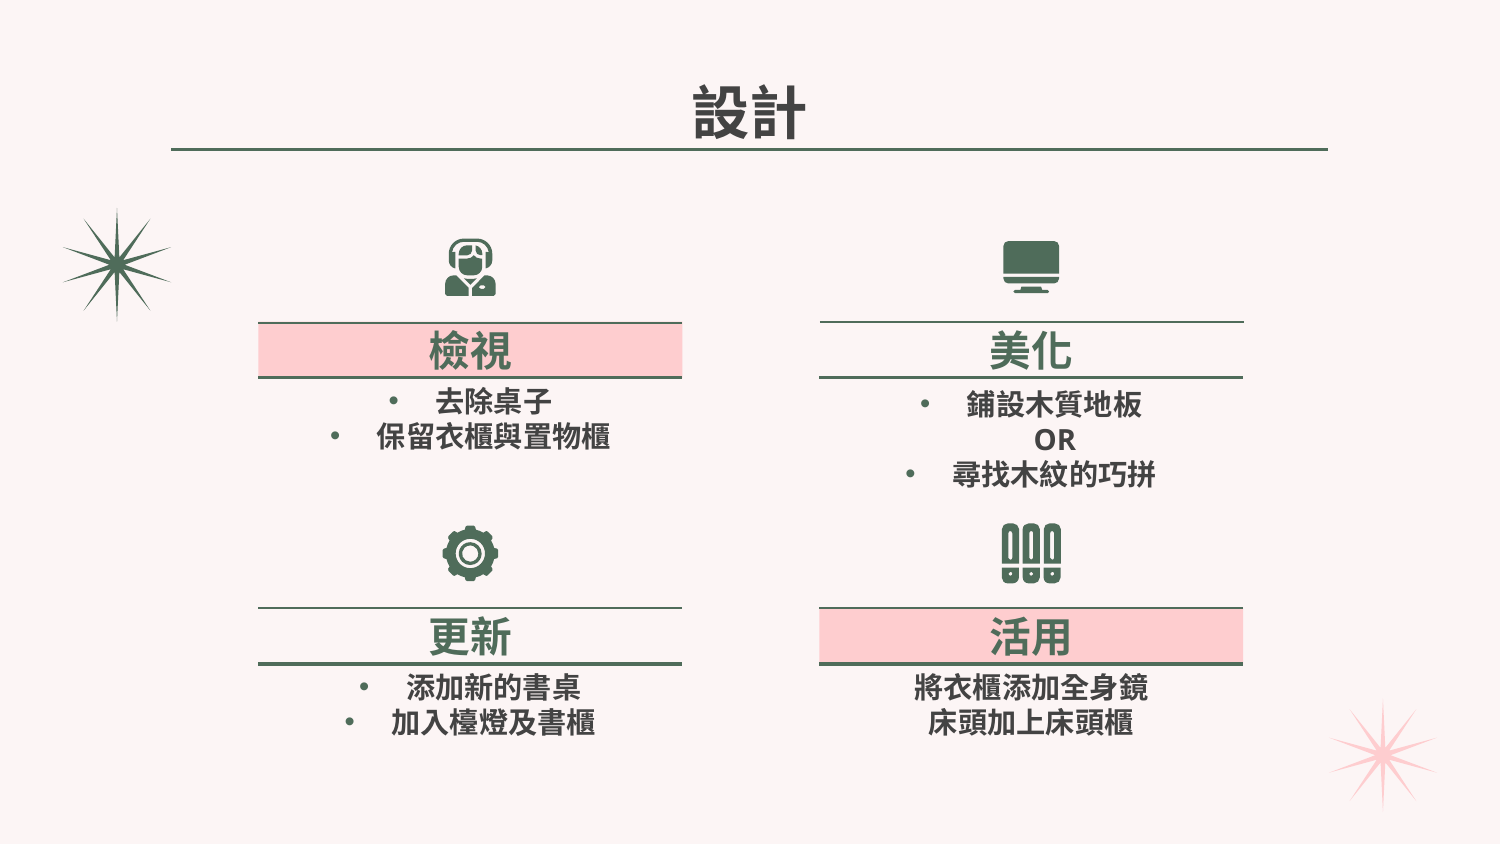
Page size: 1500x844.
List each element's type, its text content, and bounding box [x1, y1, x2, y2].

subtitle 鋪設木質地板 OR 尋找木紋的巧拼 [819, 383, 1244, 500]
title 美化 [819, 329, 1244, 377]
title 活用 [819, 614, 1244, 663]
subtitle 去除桌子 保留衣櫃與置物櫃 [258, 383, 683, 458]
title 設計 [118, 72, 1382, 150]
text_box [444, 238, 496, 297]
title 更新 [258, 614, 683, 663]
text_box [442, 525, 499, 582]
subtitle 添加新的書桌 加入檯燈及書櫃 [258, 671, 683, 745]
title 檢視 [258, 328, 683, 377]
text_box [1001, 523, 1062, 584]
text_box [1003, 240, 1060, 294]
subtitle 將衣櫃添加全身鏡 床頭加上床頭櫃 [819, 671, 1244, 745]
